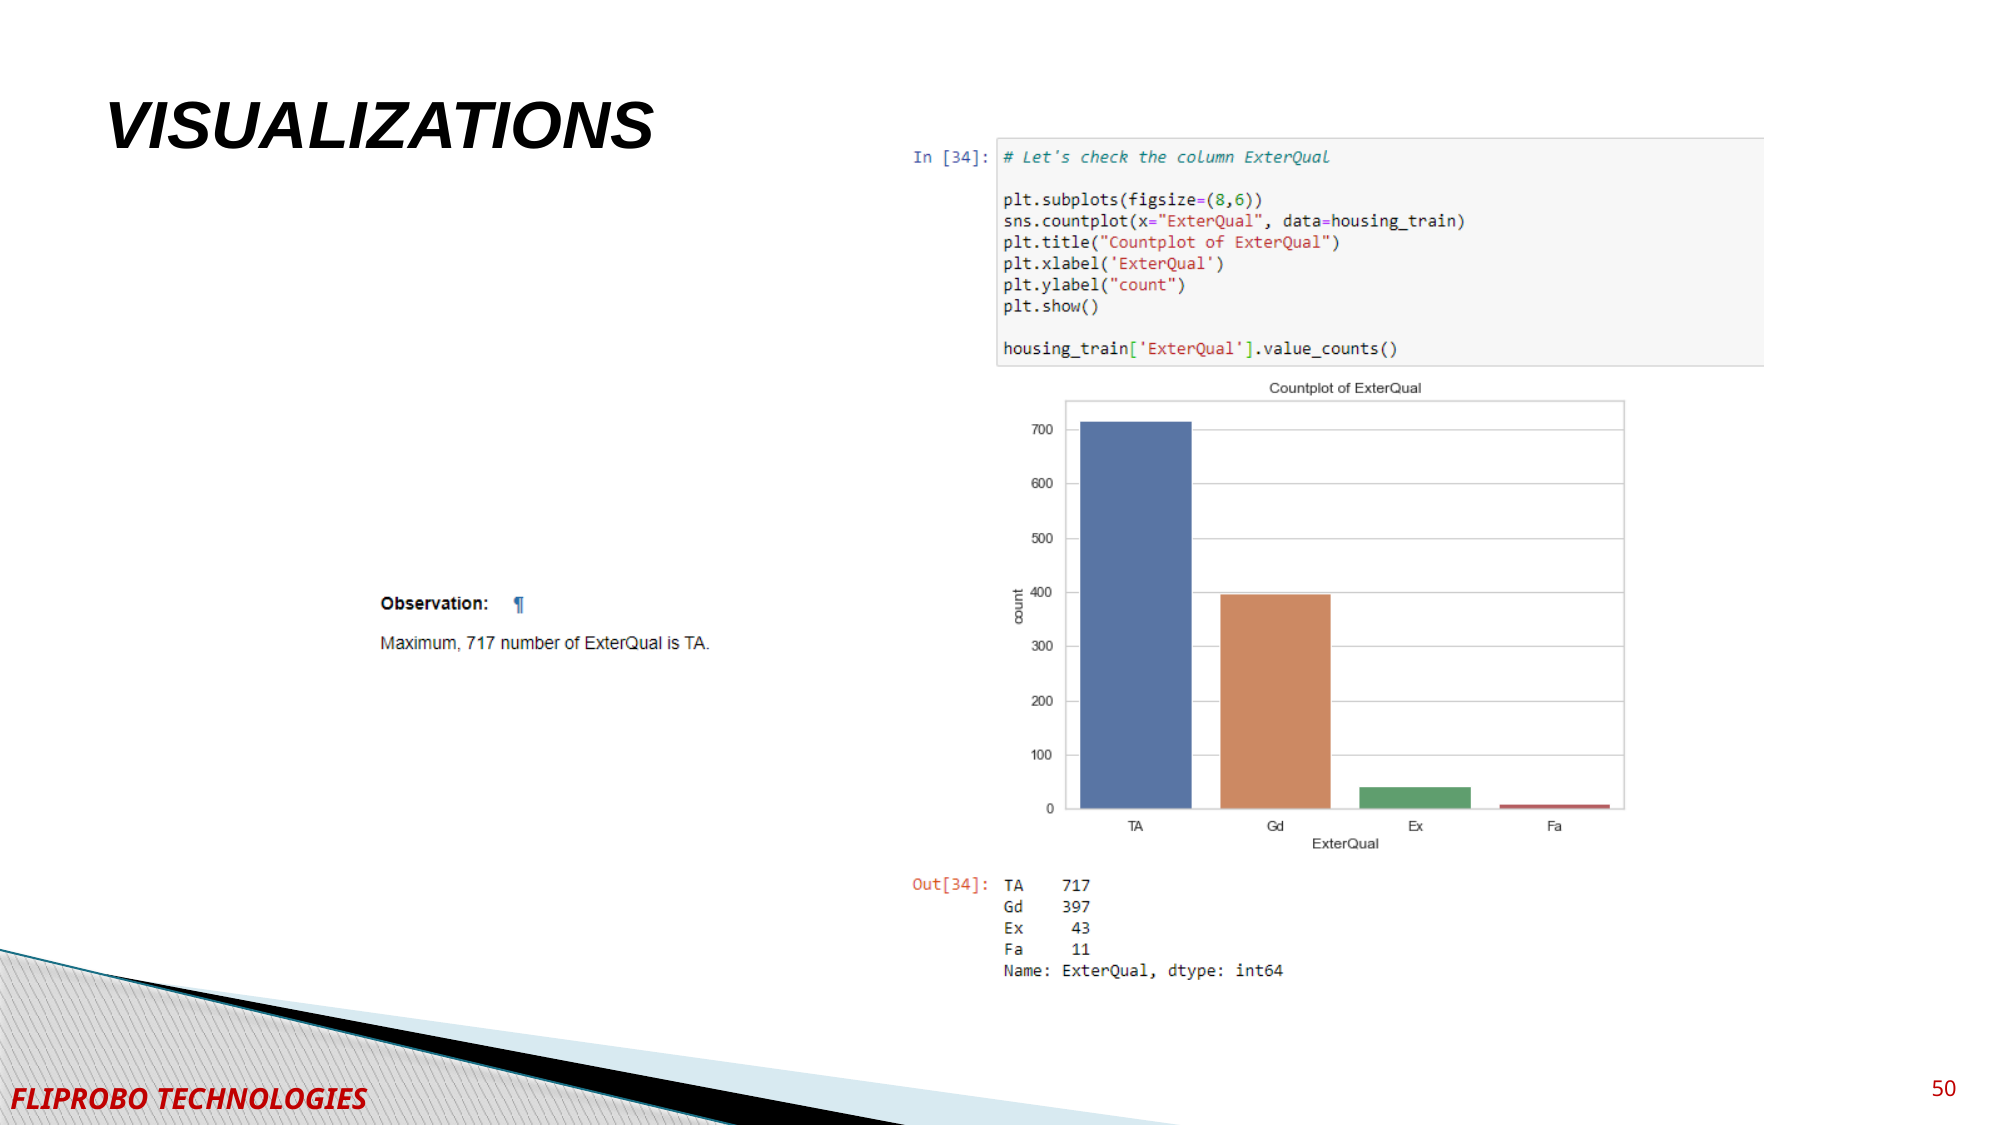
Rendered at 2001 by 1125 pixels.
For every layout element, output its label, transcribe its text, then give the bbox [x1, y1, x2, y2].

footer FLIPROBO TECHNOLOGIES [0, 1067, 510, 1125]
picture [880, 124, 1764, 1001]
picture [342, 574, 745, 662]
text_box VISUALIZATIONS [89, 74, 1673, 170]
slide_number 50 [1891, 1051, 1972, 1112]
